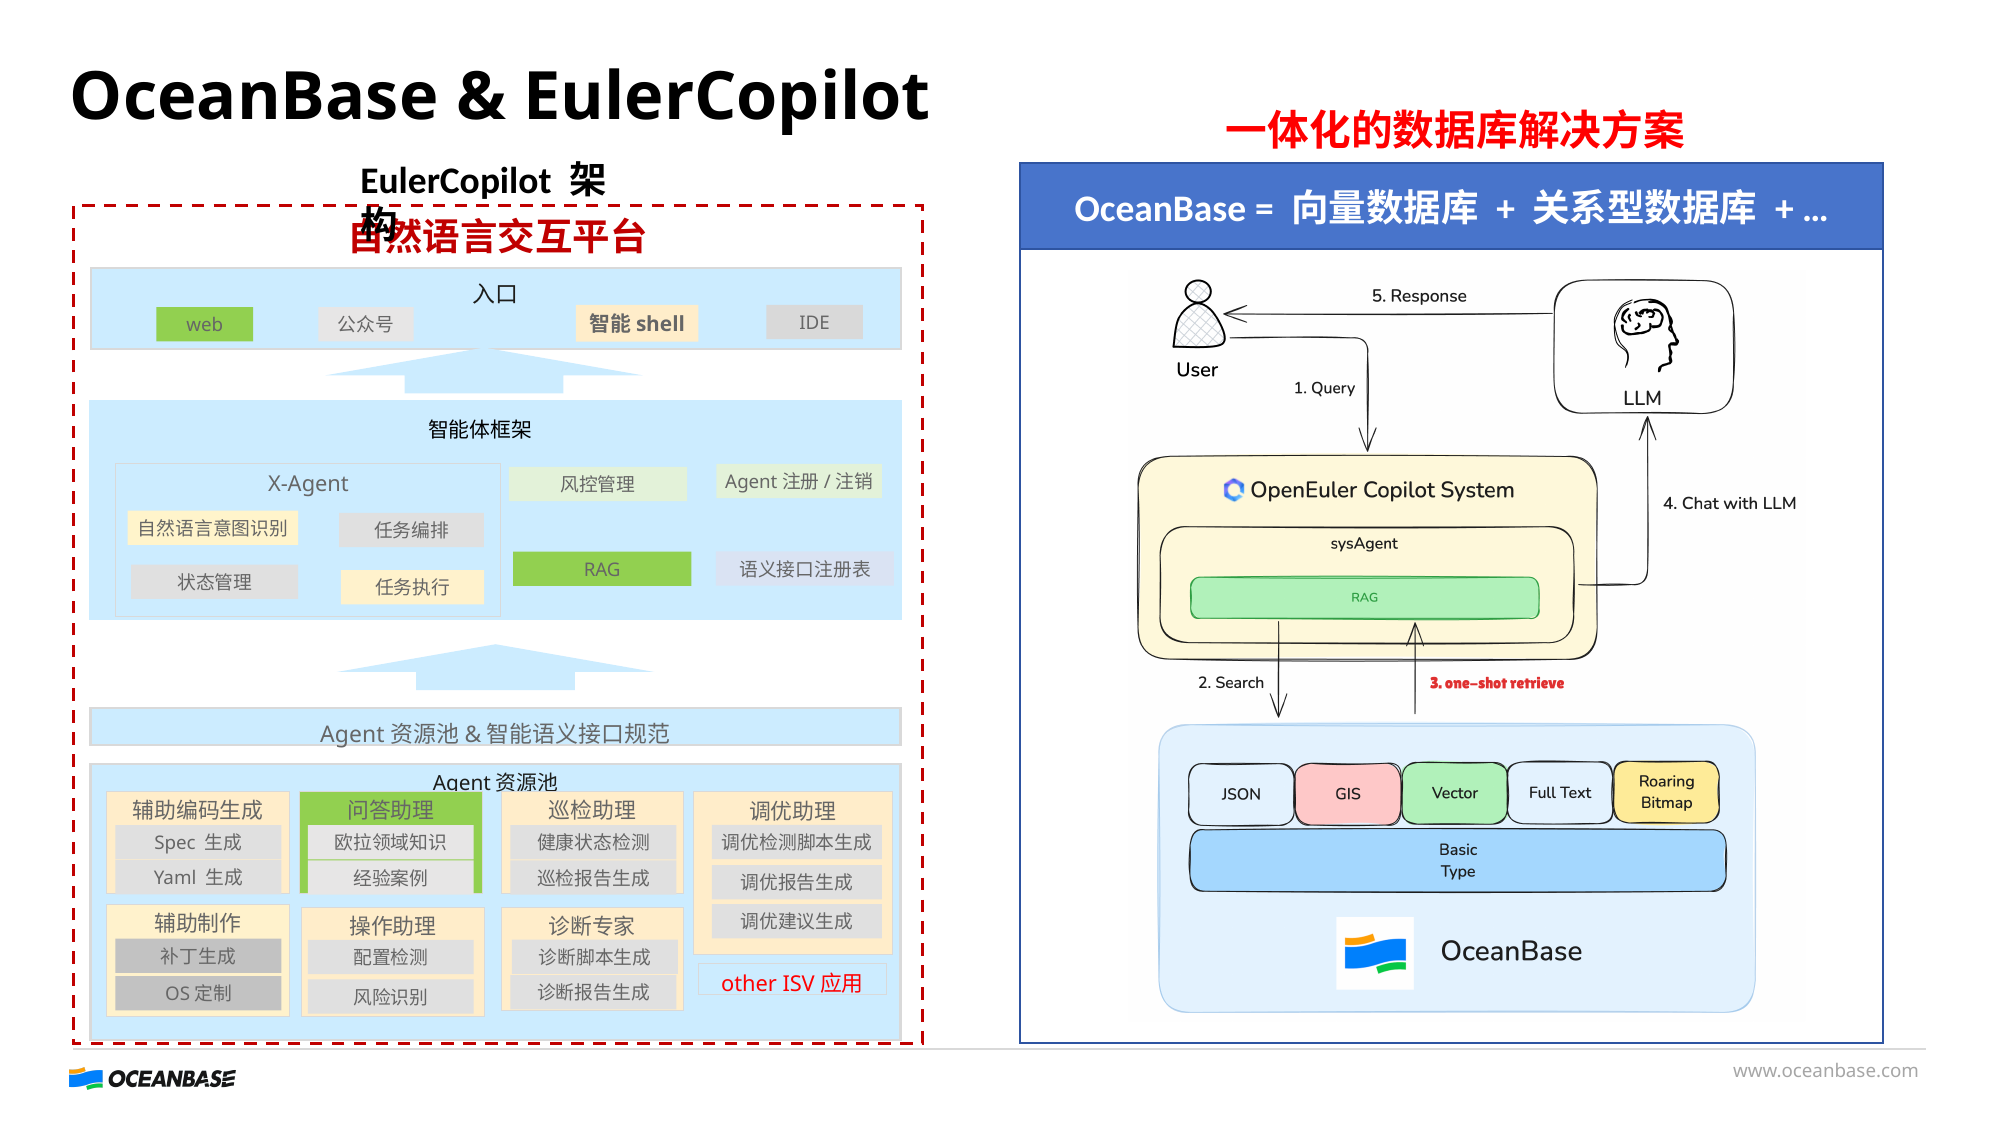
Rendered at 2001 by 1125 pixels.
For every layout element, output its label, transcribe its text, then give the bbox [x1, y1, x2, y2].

text_box 语义接口注册表 [715, 551, 894, 586]
picture [1127, 269, 1806, 1023]
text_box 公众号 [318, 307, 414, 342]
text_box [325, 347, 643, 394]
text_box 自然语言交互平台 [73, 205, 923, 1044]
title OceanBase & EulerCopilot [54, 57, 1945, 139]
text_box OceanBase = 向量数据库 + 关系型数据库 + … [1019, 162, 1884, 250]
text_box 一体化的数据库解决方案 [1210, 96, 1700, 162]
text_box EulerCopilot 架构 [345, 148, 654, 254]
text_box Agent注册/注销 [716, 463, 882, 499]
text_box 智能体框架 [412, 409, 548, 450]
text_box RAG [513, 551, 692, 586]
text_box 风控管理 [508, 466, 688, 502]
text_box 任务编排 [339, 512, 484, 548]
text_box Agent资源池&智能语义接口规范 [90, 707, 901, 745]
text_box [1019, 250, 1884, 1044]
picture [69, 1067, 236, 1090]
text_box [336, 644, 655, 691]
